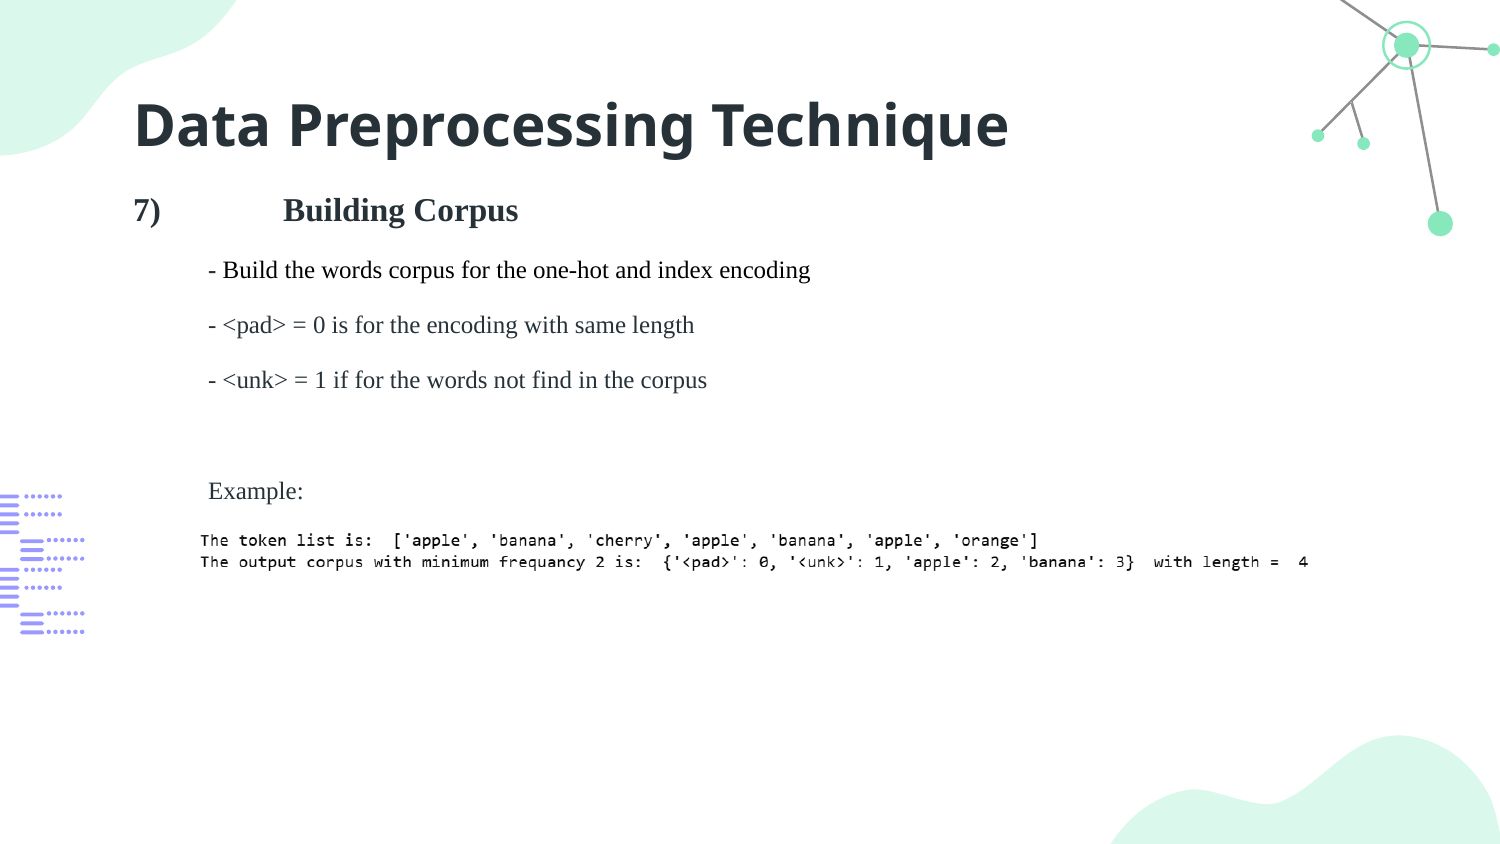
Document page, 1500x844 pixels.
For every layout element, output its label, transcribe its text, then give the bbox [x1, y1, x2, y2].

title Data Preprocessing Technique [118, 72, 1226, 166]
picture [189, 525, 1323, 578]
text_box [1231, 0, 1500, 236]
subtitle 7) Building Corpus - Build the words corpus for the one-hot and index encoding - <pad> = 0 is for the encoding with same length - <unk> = 1 if for the words not find in the corpus Example: [118, 166, 1394, 799]
